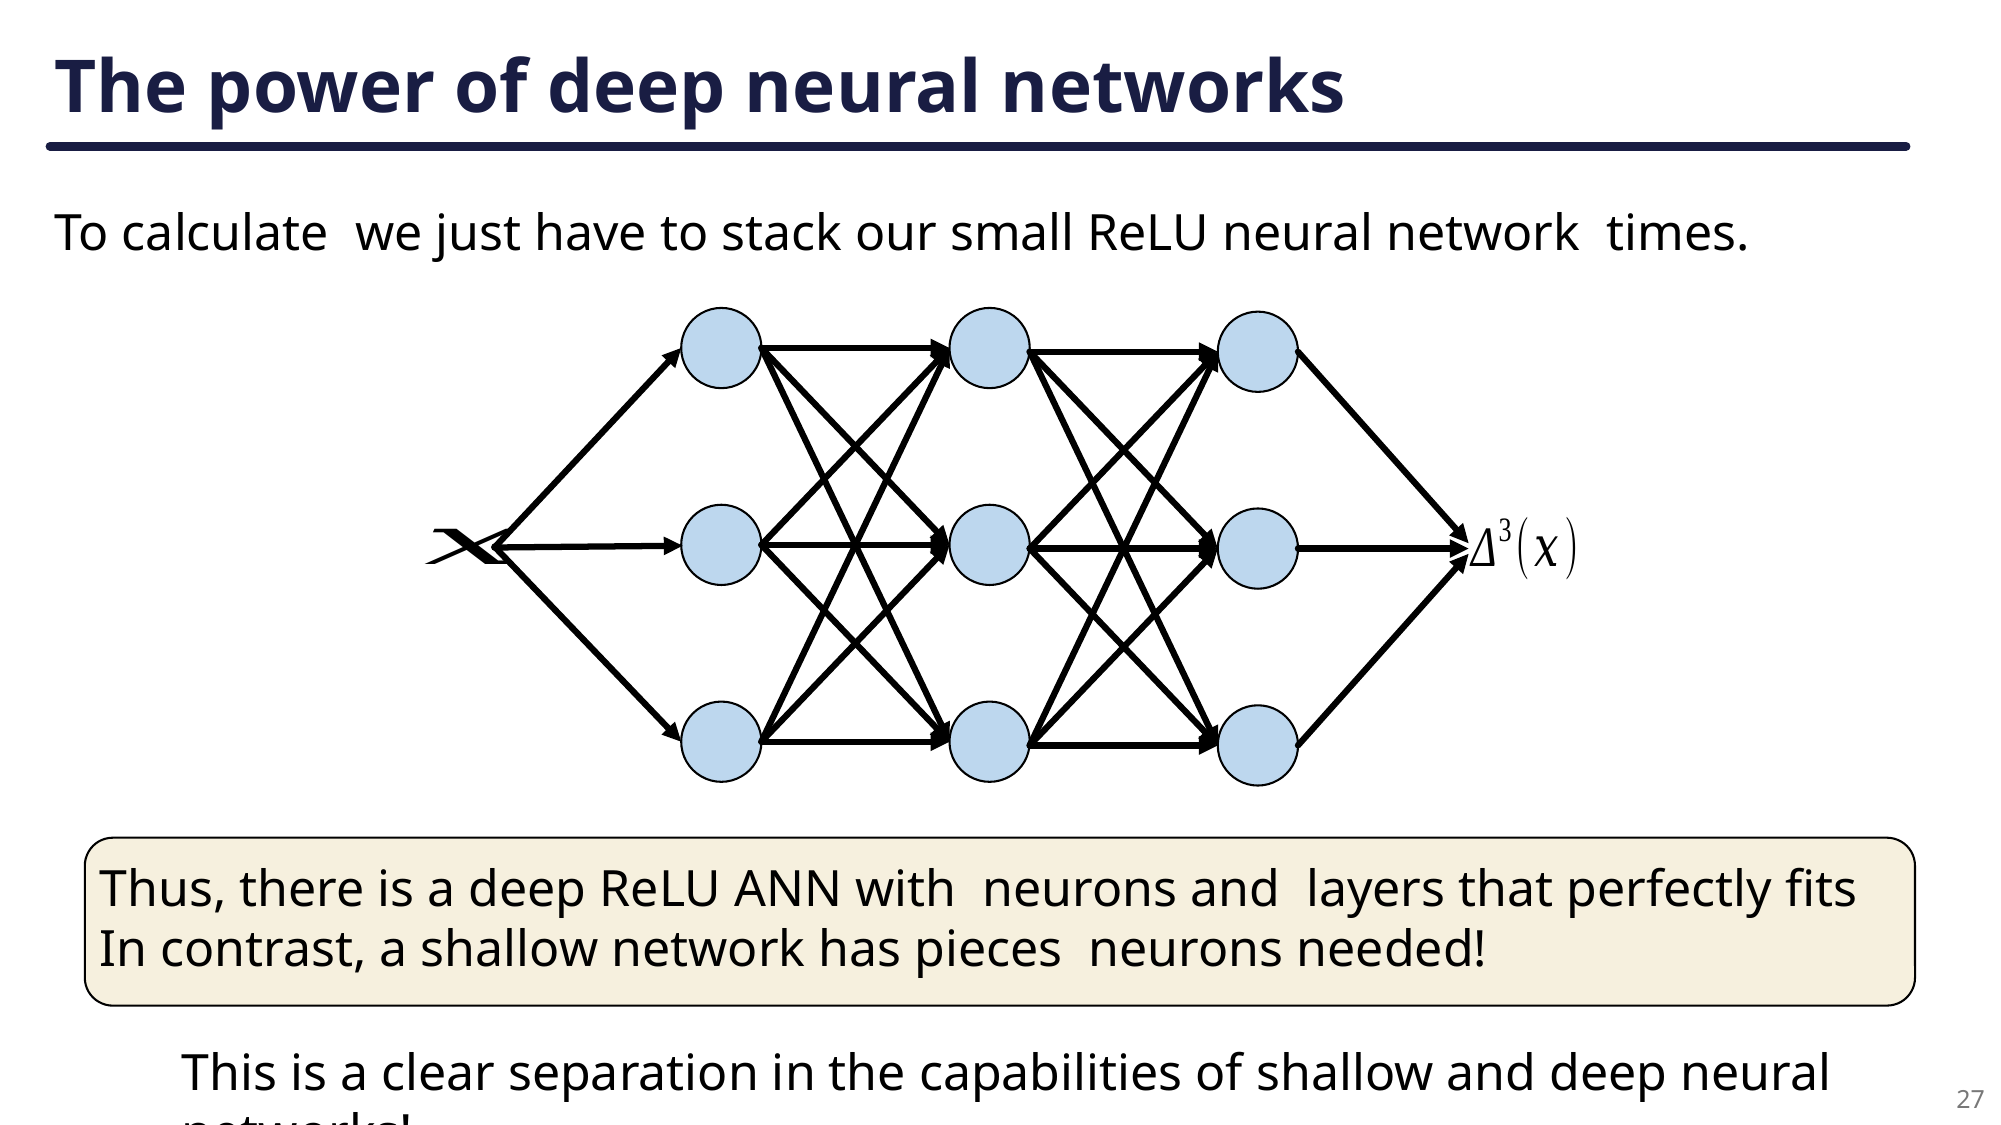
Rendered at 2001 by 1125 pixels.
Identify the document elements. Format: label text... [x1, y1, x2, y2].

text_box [1297, 351, 1469, 544]
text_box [494, 546, 682, 742]
text_box [680, 700, 763, 783]
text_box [494, 347, 682, 546]
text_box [761, 347, 950, 742]
text_box [1218, 507, 1299, 590]
text_box [83, 836, 1917, 1007]
text_box [1216, 704, 1299, 787]
text_box [1216, 310, 1299, 393]
text_box [682, 503, 761, 587]
text_box [948, 700, 1031, 783]
text_box [950, 503, 1029, 587]
text_box [948, 306, 1031, 390]
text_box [1297, 553, 1469, 746]
title The power of deep neural networks [39, 0, 1896, 198]
text_box [680, 306, 763, 390]
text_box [1029, 351, 1218, 746]
text_box This is a clear separation in the capabilities of shallow and deep neural networks! [166, 1033, 2000, 1125]
